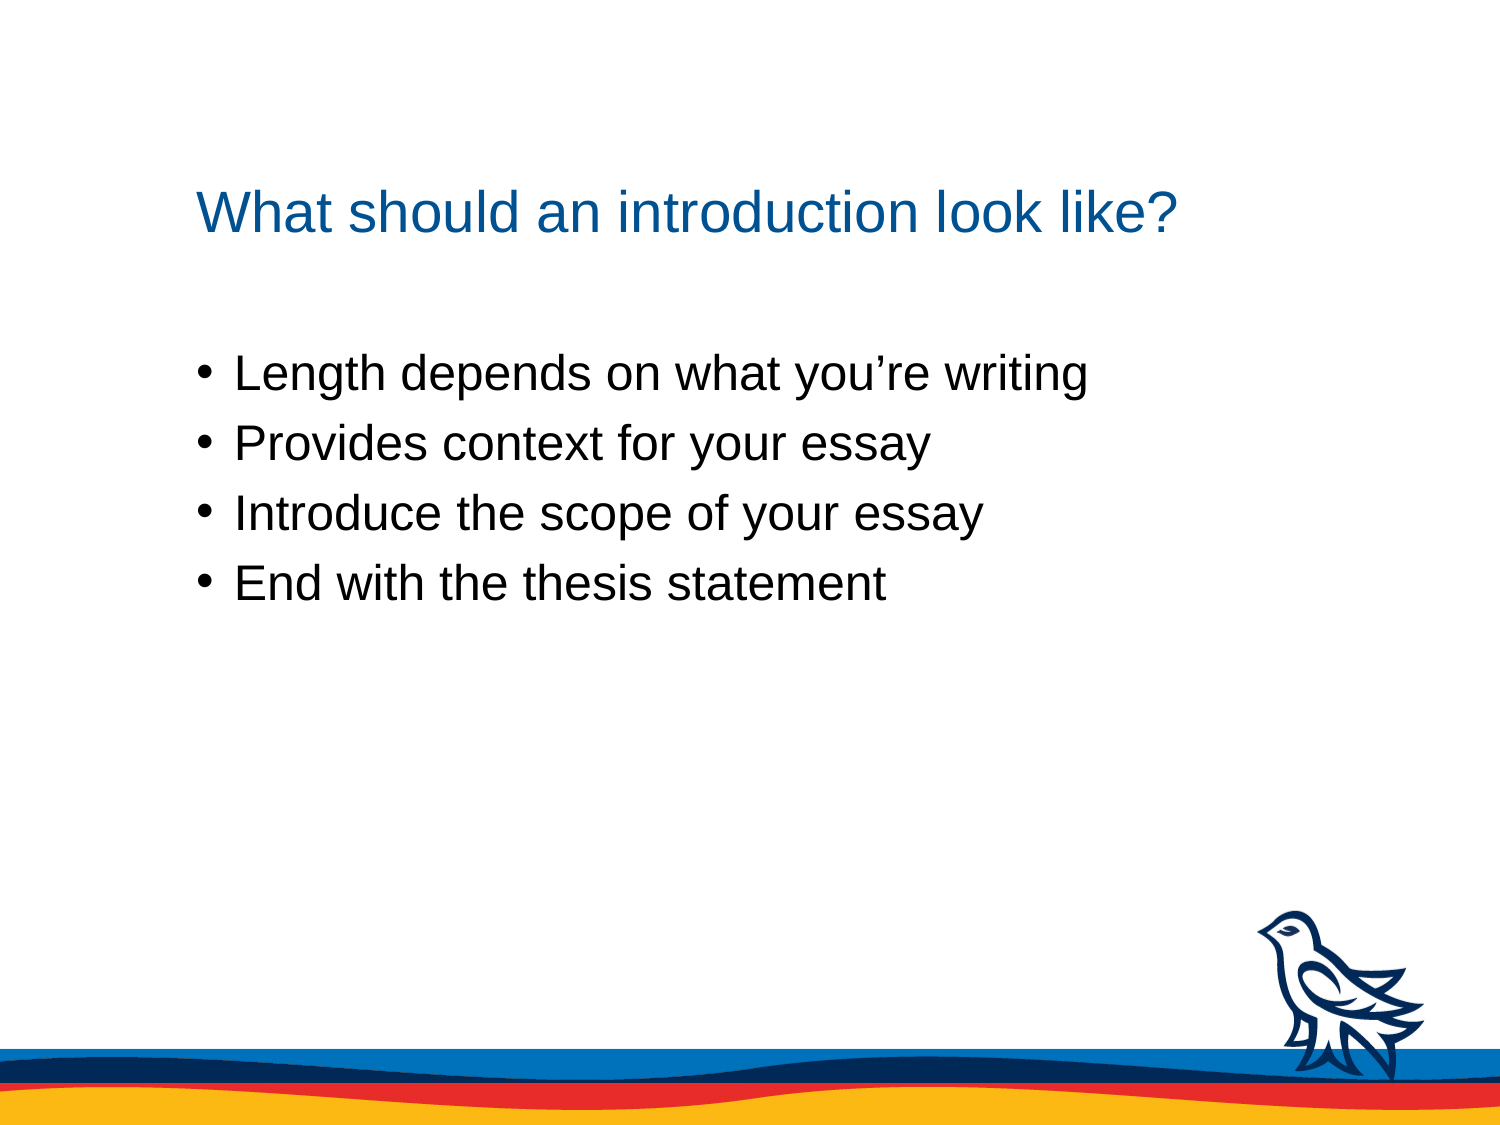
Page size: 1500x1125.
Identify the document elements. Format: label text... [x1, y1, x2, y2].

list Length depends on what you’re writing Provides context for your essay Introduce the scope of your essay End with the thesis statement [181, 333, 1209, 961]
picture [0, 0, 1500, 1125]
title What should an introduction look like? [181, 115, 1209, 304]
